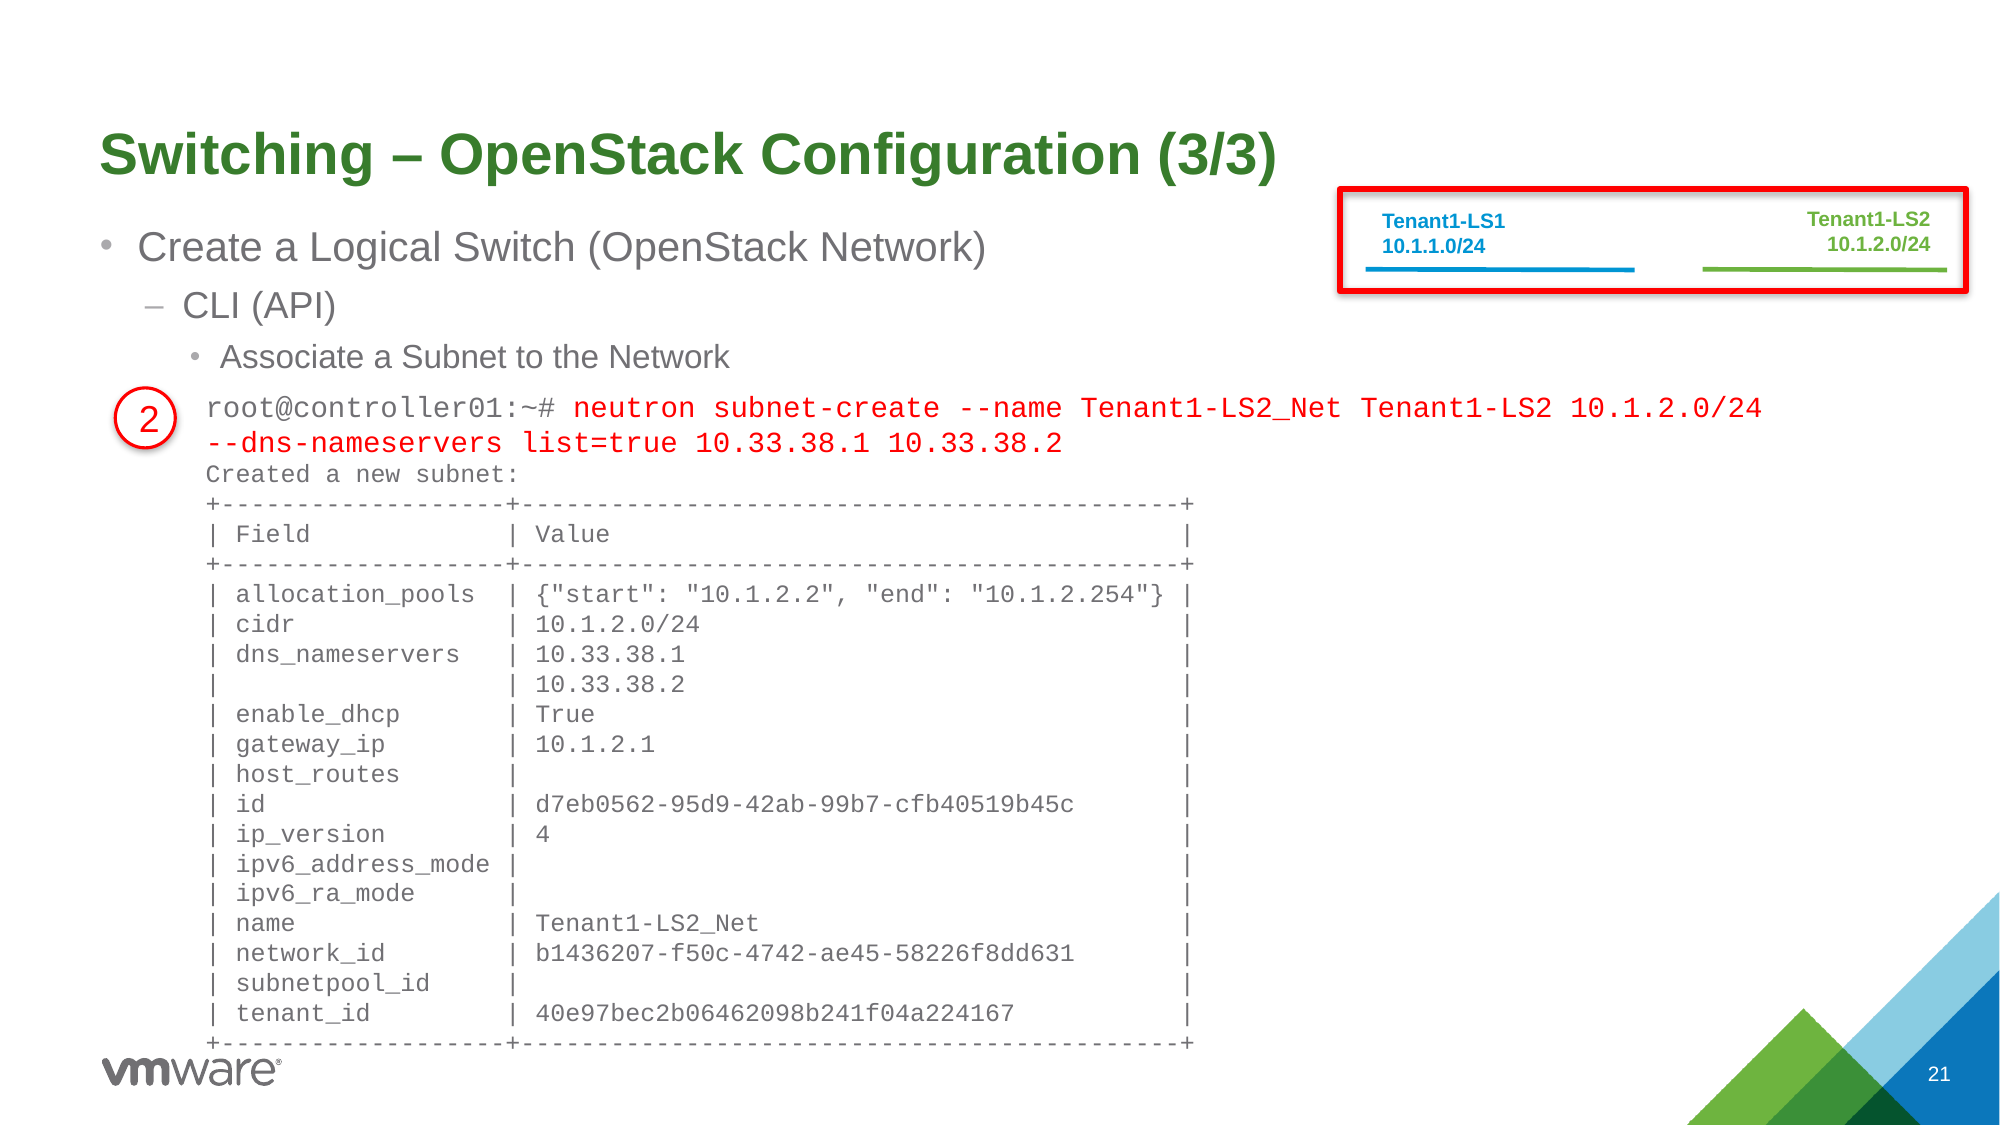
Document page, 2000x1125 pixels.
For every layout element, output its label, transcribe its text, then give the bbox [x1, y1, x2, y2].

slide_number 21 [1902, 1060, 1977, 1085]
text_box 2 [114, 387, 177, 449]
text_box root@controller01:~# neutron subnet-create --name Tenant1-LS2_Net Tenant1-LS2 10.1.2.0/24 --dns-nameservers list=true 10.33.38.1 10.33.38.2 Created a new subnet: +-------------------+--------------------------------------------+ | Field | Value | +-------------------+--------------------------------------------+ | allocation_pools | {"start": "10.1.2.2", "end": "10.1.2.254"} | | cidr | 10.1.2.0/24 | | dns_nameservers | 10.33.38.1 | | | 10.33.38.2 | | enable_dhcp | True | | gateway_ip | 10.1.2.1 | | host_routes | | | id | d7eb0562-95d9-42ab-99b7-cfb40519b45c | | ip_version | 4 | | ipv6_address_mode | | | ipv6_ra_mode | | | name | Tenant1-LS2_Net | | network_id | b1436207-f50c-4742-ae45-58226f8dd631 | | subnetpool_id | | | tenant_id | 40e97bec2b06462098b241f04a224167 | +-------------------+--------------------------------------------+ [190, 387, 1421, 1039]
picture [1674, 887, 2000, 1125]
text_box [1703, 271, 1946, 275]
title Switching – OpenStack Configuration (3/3) [99, 54, 1900, 188]
text_box [1339, 189, 1967, 292]
text_box Tenant1-LS2 10.1.2.0/24 [1792, 197, 1946, 263]
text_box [1366, 271, 1632, 275]
list Create a Logical Switch (OpenStack Network) CLI (API) Associate a Subnet to the Network [99, 224, 1900, 988]
